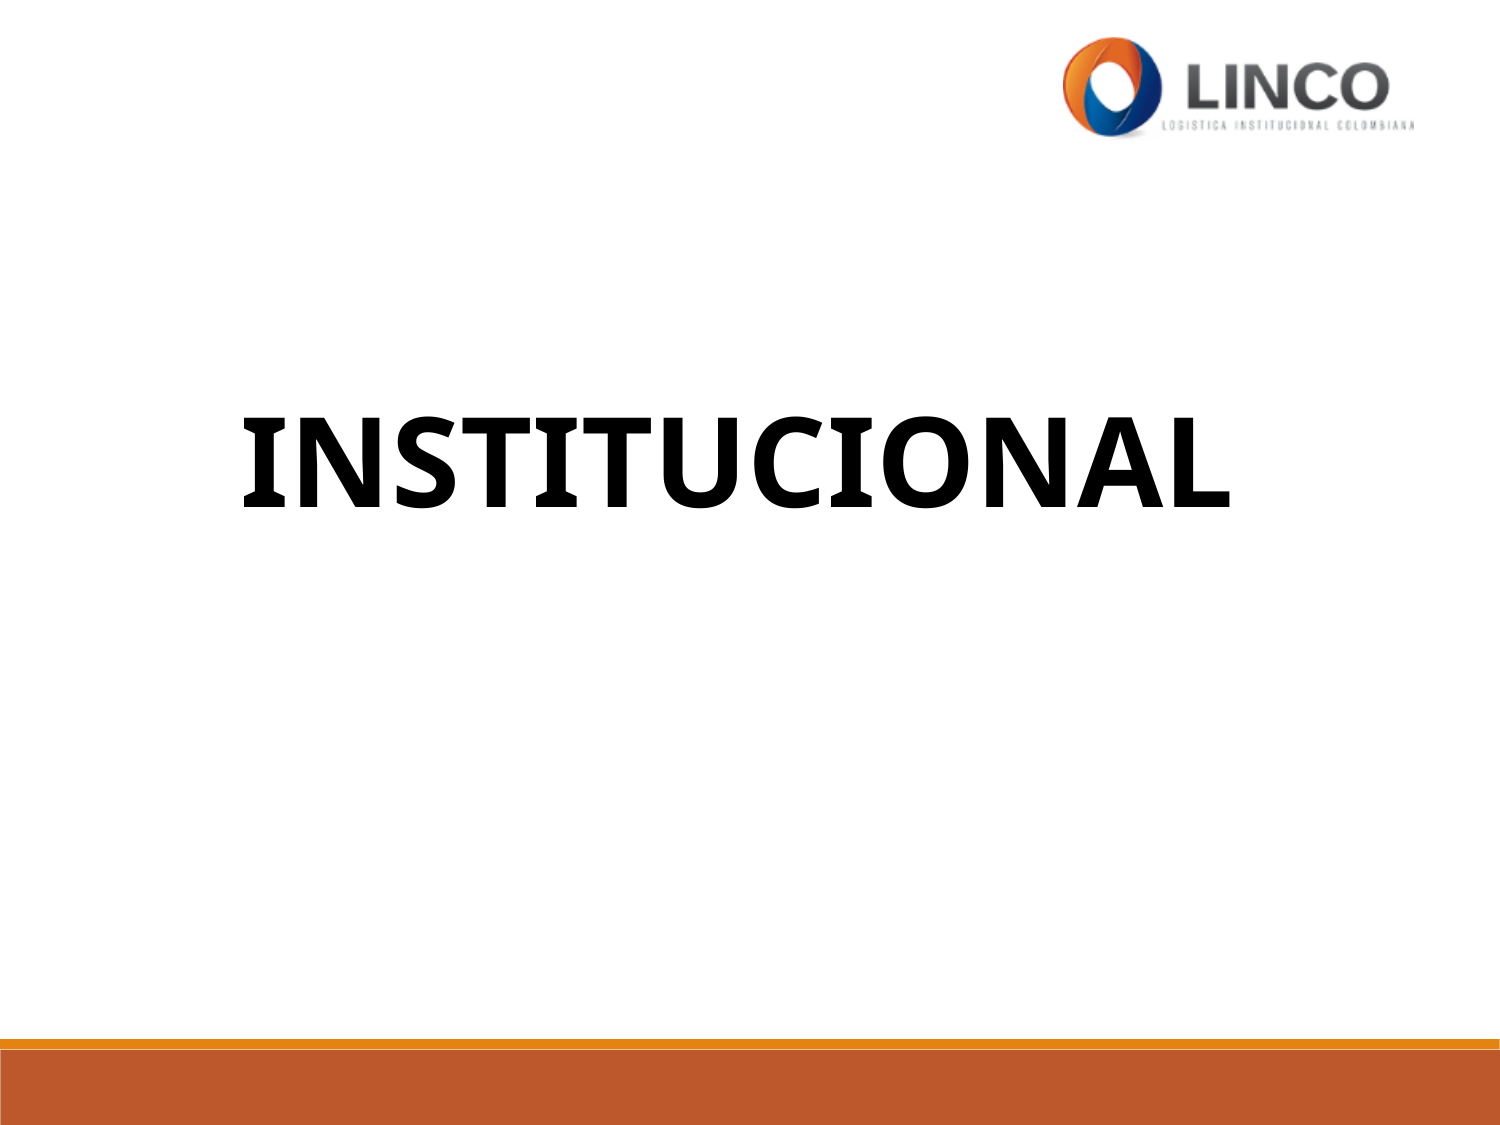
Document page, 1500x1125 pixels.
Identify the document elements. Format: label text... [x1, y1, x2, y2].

picture [1063, 36, 1415, 146]
text_box INSTITUCIONAL [226, 374, 1283, 540]
